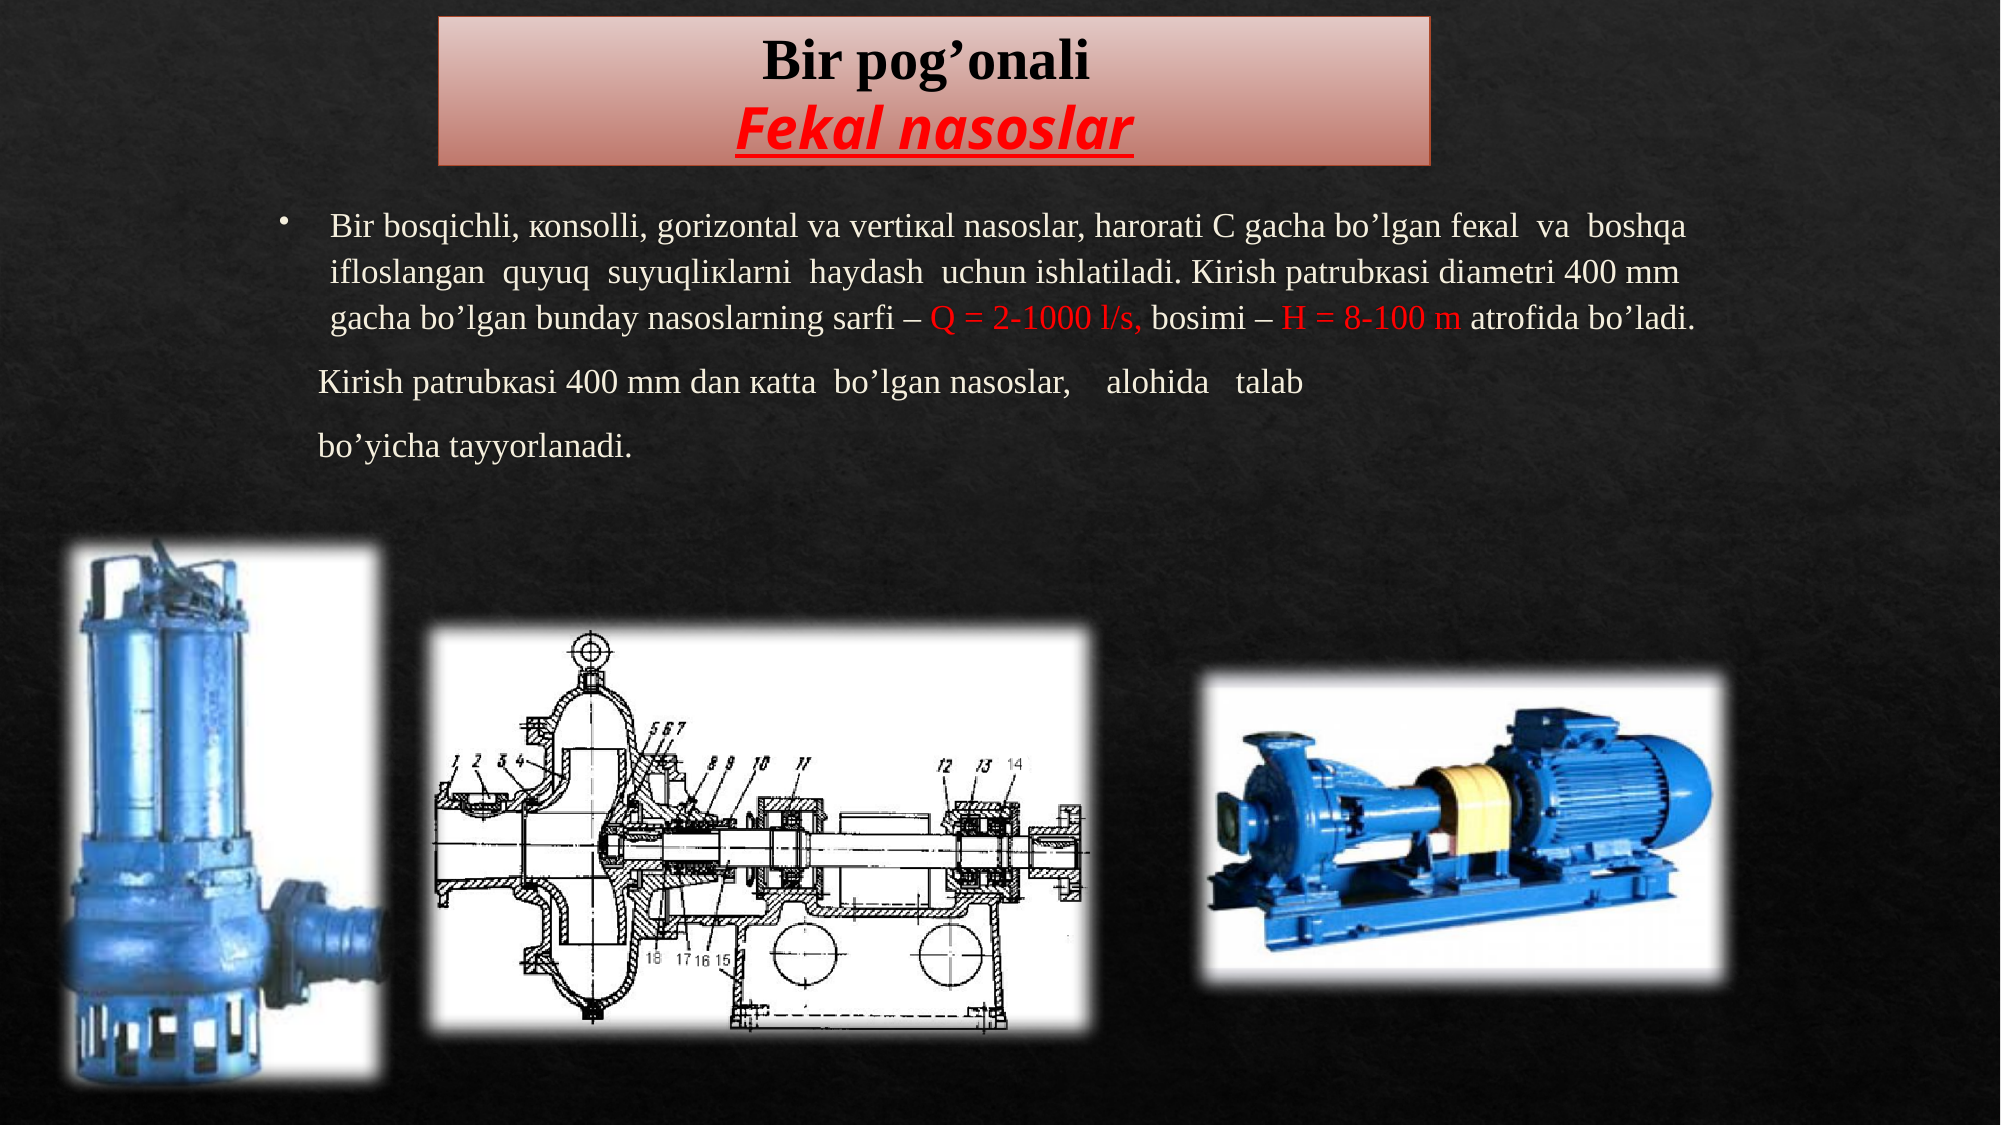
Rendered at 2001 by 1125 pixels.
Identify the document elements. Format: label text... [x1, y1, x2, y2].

picture [412, 608, 1107, 1048]
picture [1185, 656, 1741, 1000]
picture [53, 528, 397, 1096]
text_box Bir pog’onali Fekal nasoslar [438, 16, 1431, 166]
